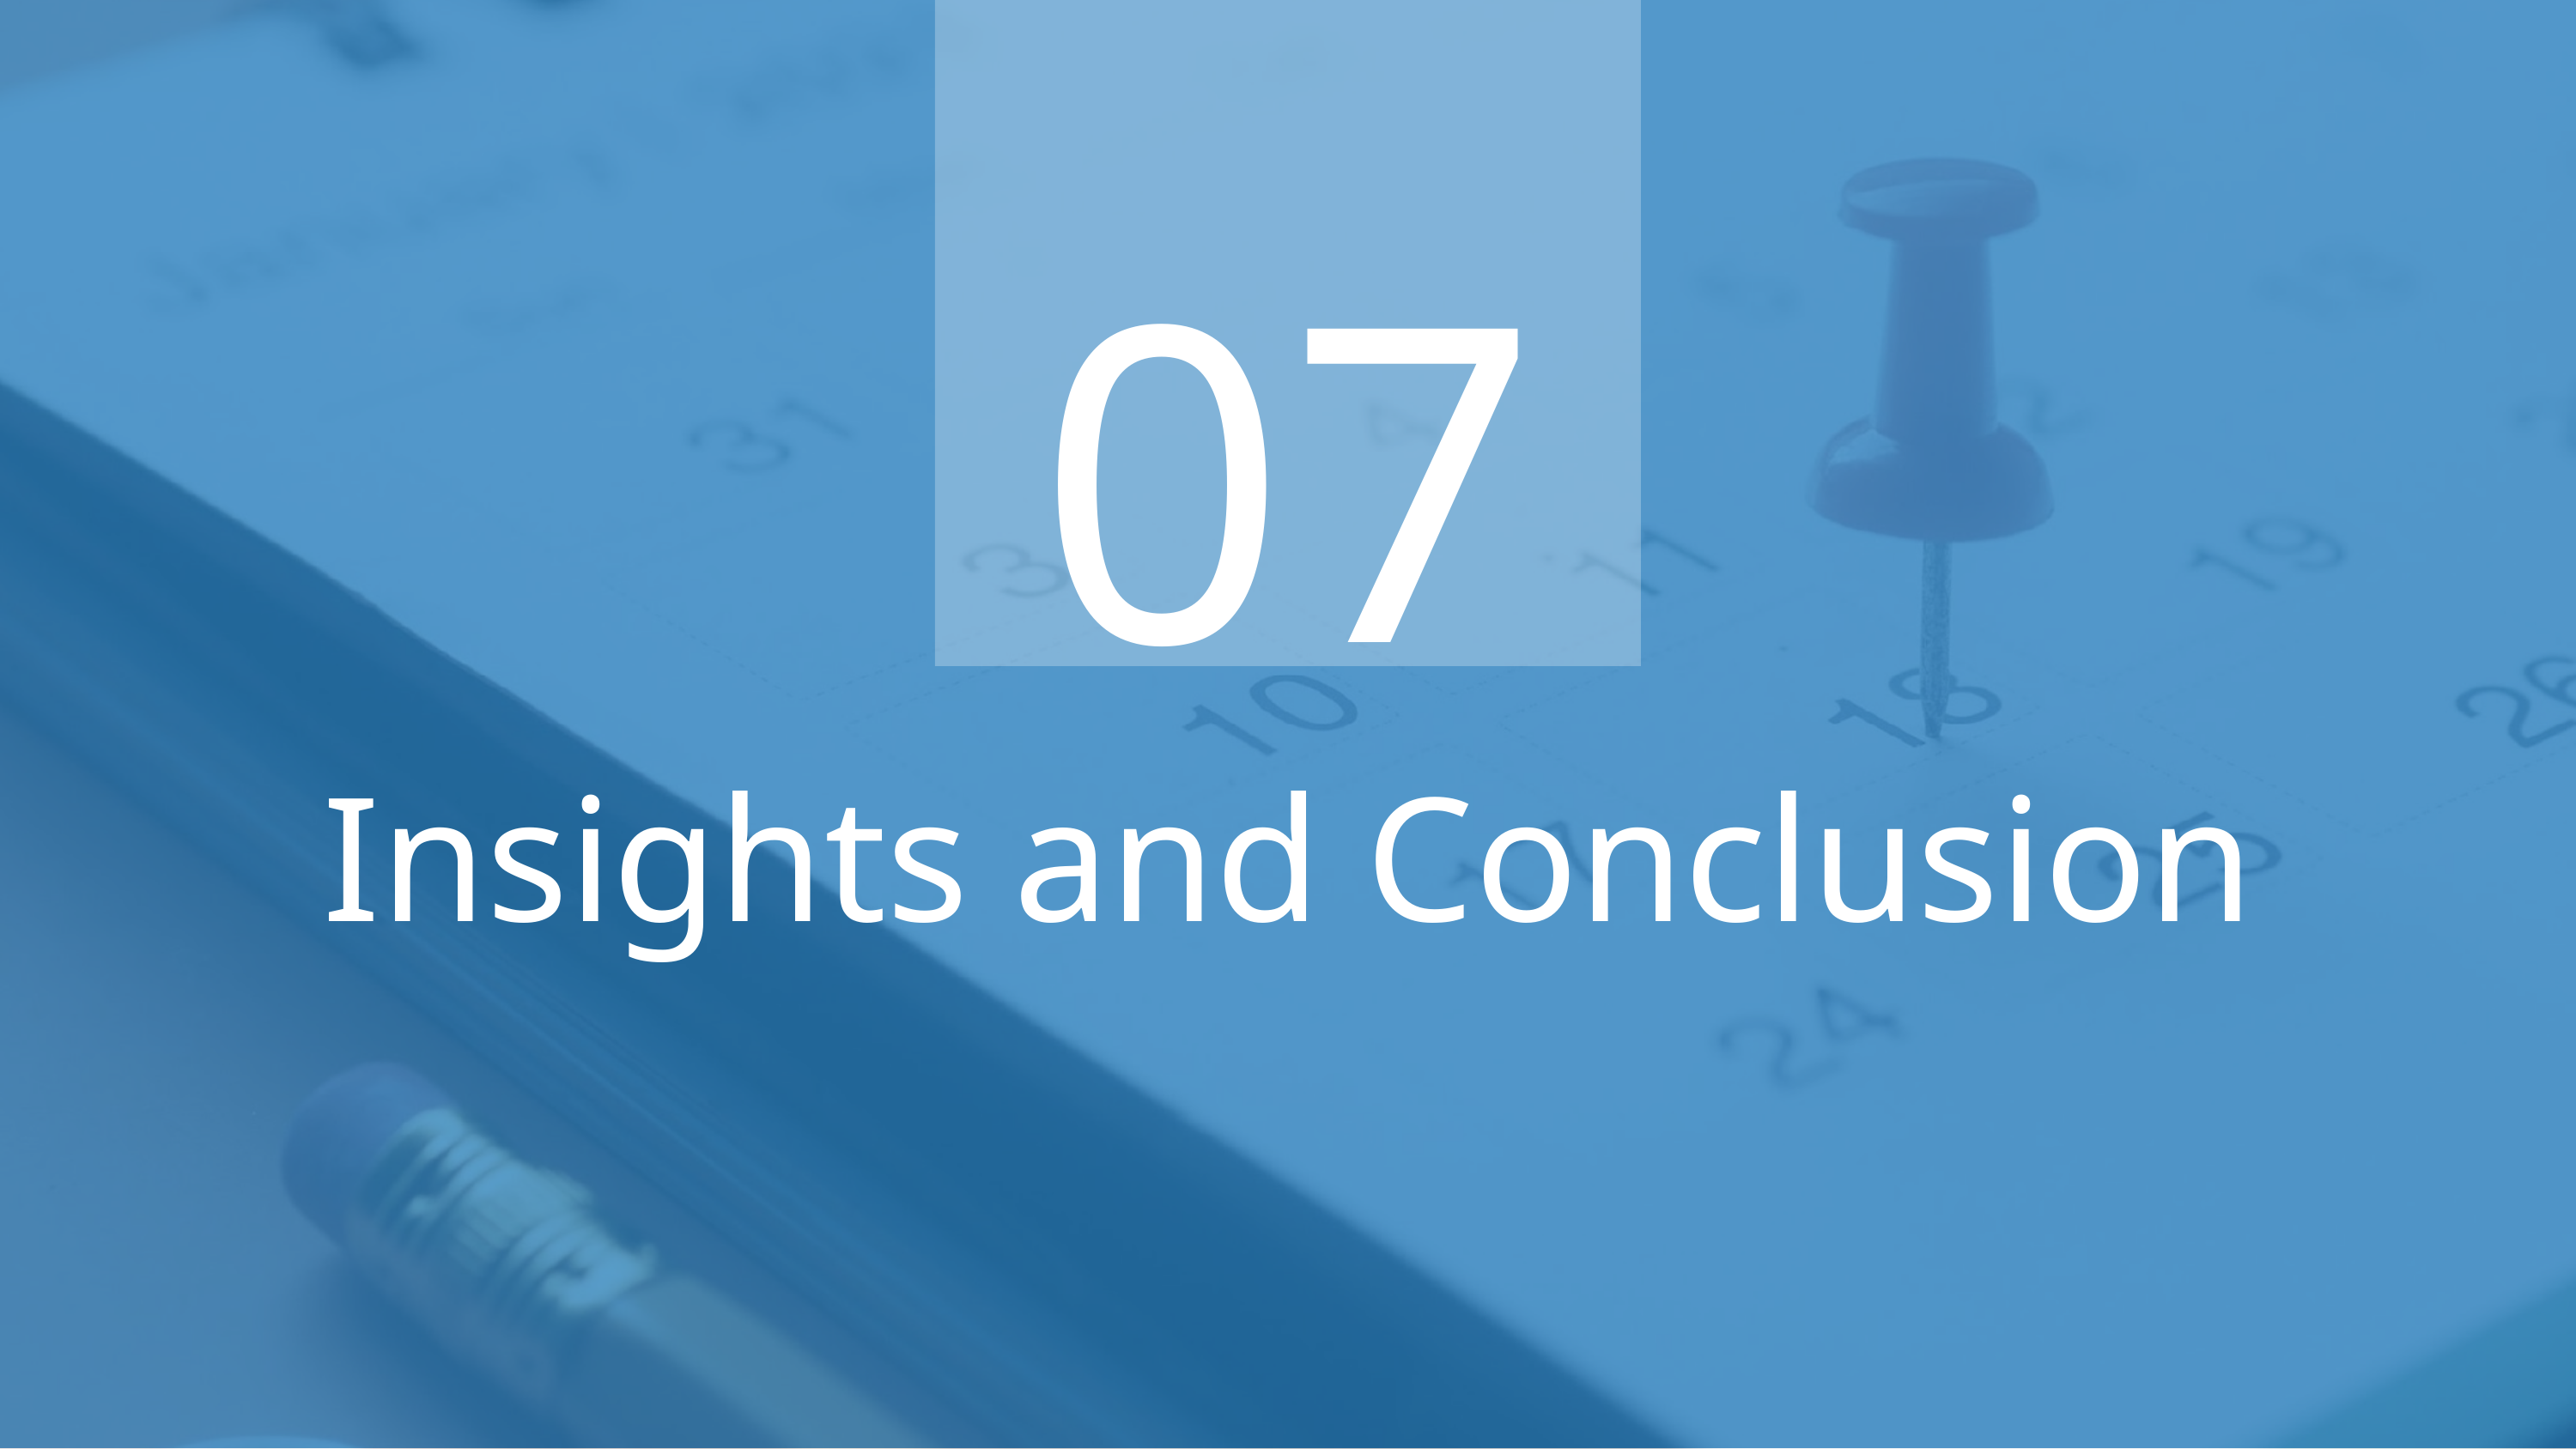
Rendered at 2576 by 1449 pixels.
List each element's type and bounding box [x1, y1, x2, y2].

picture [0, 0, 2576, 1449]
text_box [934, 0, 1642, 667]
